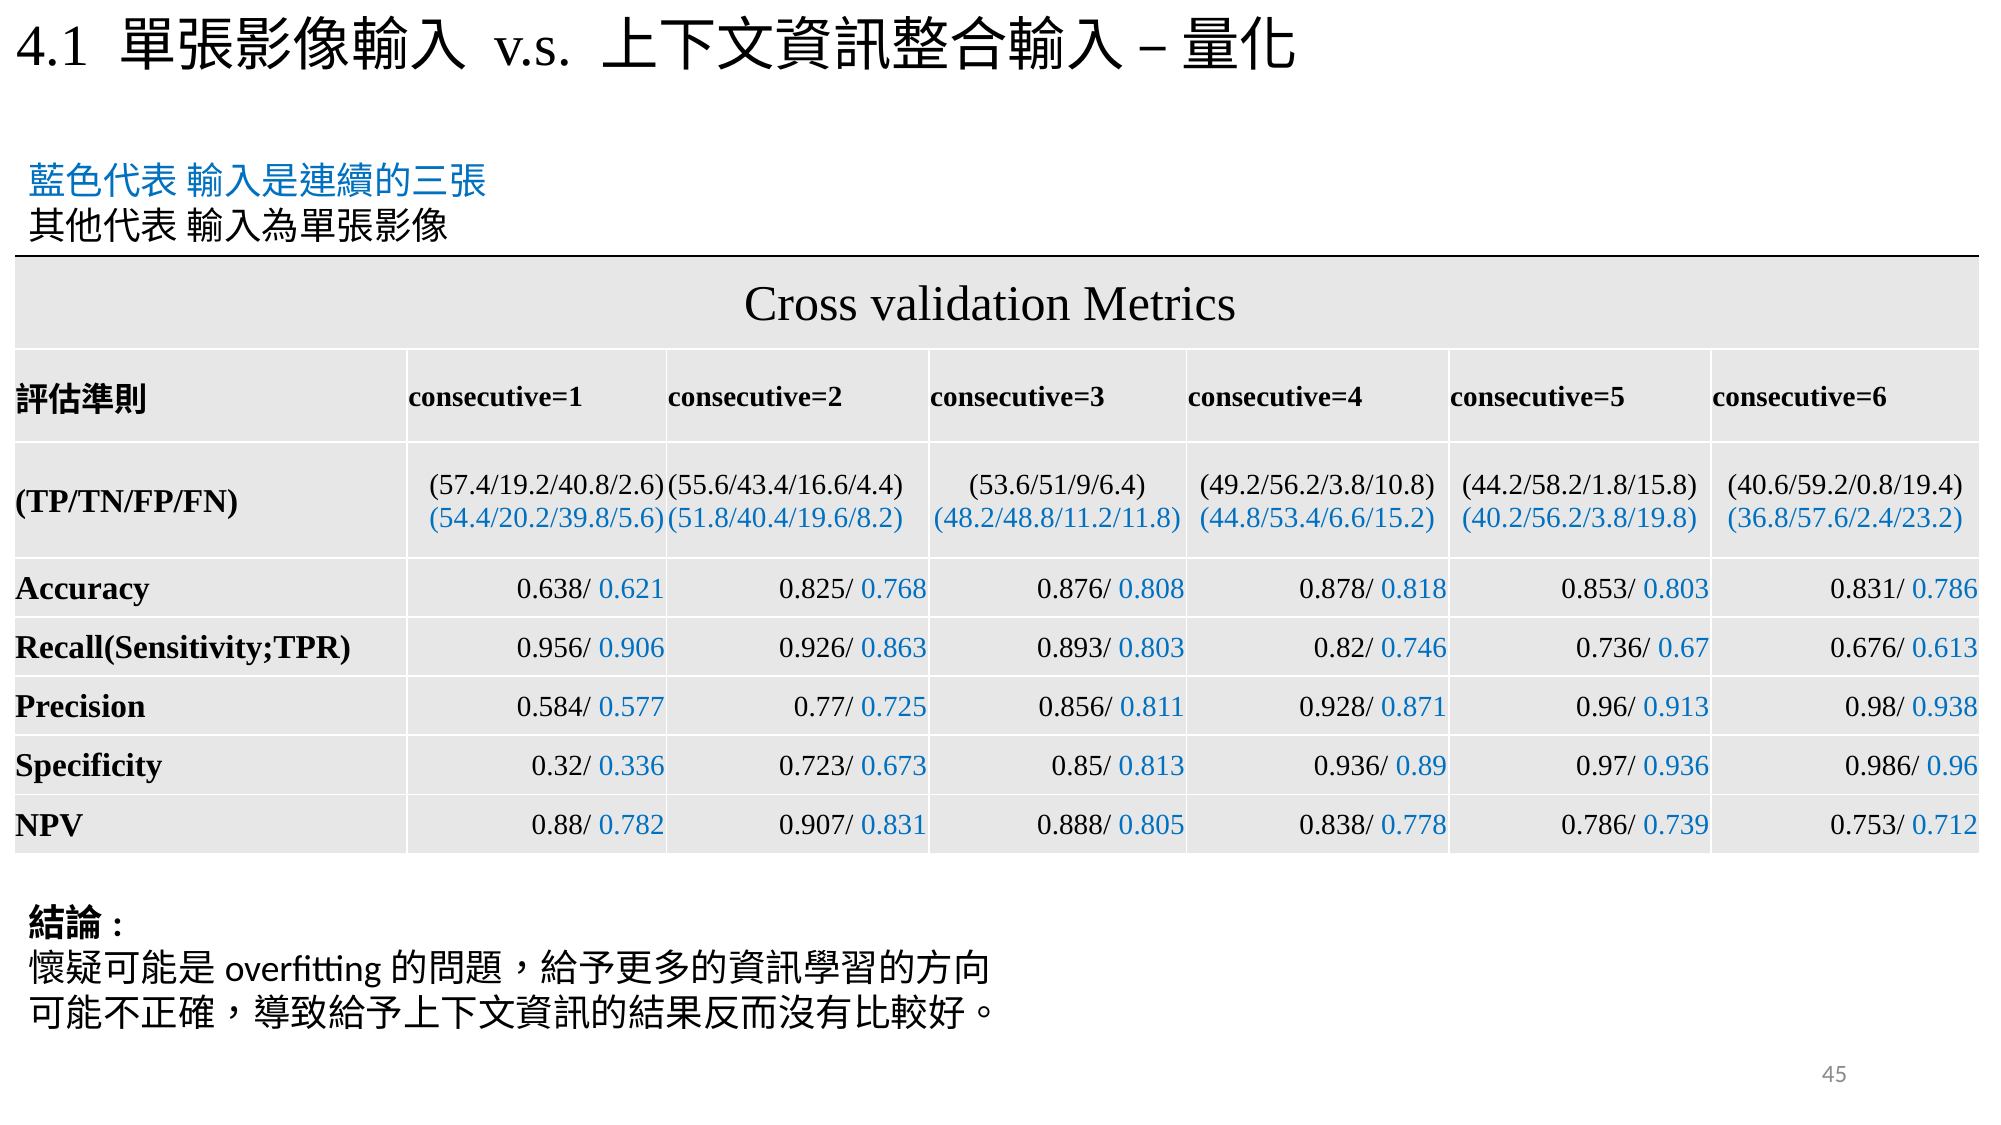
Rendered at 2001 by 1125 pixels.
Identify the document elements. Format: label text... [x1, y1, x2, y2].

text_box 結論: 懷疑可能是overfitting的問題，給予更多的資訊學習的方向可能不正確，導致給予上下文資訊的結果反而沒有比較好。 [13, 891, 1023, 1041]
table_cell 0.85/ 0.813 [930, 736, 1186, 794]
table_cell (49.2/56.2/3.8/10.8) (44.8/53.4/6.6/15.2) [1187, 443, 1448, 557]
table_cell 0.856/ 0.811 [930, 677, 1186, 734]
table_cell (53.6/51/9/6.4) (48.2/48.8/11.2/11.8) [930, 443, 1186, 557]
table_cell consecutive=6 [1712, 350, 1979, 441]
table_cell (40.6/59.2/0.8/19.4) (36.8/57.6/2.4/23.2) [1712, 443, 1979, 557]
slide_number 45 [1412, 1042, 1863, 1103]
table_cell Accuracy [15, 559, 406, 616]
table_cell 0.584/ 0.577 [408, 677, 666, 734]
table_cell Precision [15, 677, 406, 734]
table_cell 0.936/ 0.89 [1187, 736, 1448, 794]
table_cell consecutive=2 [667, 350, 928, 441]
table_cell 0.986/ 0.96 [1712, 736, 1979, 794]
table_cell 0.907/ 0.831 [667, 795, 928, 853]
table_cell 0.96/ 0.913 [1450, 677, 1710, 734]
table_cell consecutive=3 [930, 350, 1186, 441]
table_cell 0.676/ 0.613 [1712, 618, 1979, 675]
table_cell NPV [15, 795, 406, 853]
table_cell 0.82/ 0.746 [1187, 618, 1448, 675]
table_cell 0.878/ 0.818 [1187, 559, 1448, 616]
text_box 藍色代表 輸入是連續的三張 其他代表 輸入為單張影像 [13, 149, 539, 255]
table_cell consecutive=1 [408, 350, 666, 441]
table_cell 0.786/ 0.739 [1450, 795, 1710, 853]
table_cell 0.638/ 0.621 [408, 559, 666, 616]
table_cell 0.888/ 0.805 [930, 795, 1186, 853]
table_cell 0.876/ 0.808 [930, 559, 1186, 616]
table_cell consecutive=4 [1187, 350, 1448, 441]
text_box 4.1 單張影像輸入 v.s. 上下文資訊整合輸入 – 量化 [0, 0, 1560, 85]
table_cell (44.2/58.2/1.8/15.8) (40.2/56.2/3.8/19.8) [1450, 443, 1710, 557]
table_header Cross validation Metrics [15, 257, 1979, 348]
table_cell 0.723/ 0.673 [667, 736, 928, 794]
table_cell 0.88/ 0.782 [408, 795, 666, 853]
table_cell 0.32/ 0.336 [408, 736, 666, 794]
table_cell 0.831/ 0.786 [1712, 559, 1979, 616]
table_cell 0.77/ 0.725 [667, 677, 928, 734]
table_cell 0.753/ 0.712 [1712, 795, 1979, 853]
table_cell consecutive=5 [1450, 350, 1710, 441]
table_cell Specificity [15, 736, 406, 794]
table_cell 0.956/ 0.906 [408, 618, 666, 675]
table_cell 0.825/ 0.768 [667, 559, 928, 616]
table_cell (57.4/19.2/40.8/2.6) (54.4/20.2/39.8/5.6) [408, 443, 666, 557]
table_cell 0.853/ 0.803 [1450, 559, 1710, 616]
table_cell 0.838/ 0.778 [1187, 795, 1448, 853]
table_cell 0.928/ 0.871 [1187, 677, 1448, 734]
table_cell 評估準則 [15, 350, 406, 441]
table_cell 0.97/ 0.936 [1450, 736, 1710, 794]
table_cell 0.98/ 0.938 [1712, 677, 1979, 734]
table_cell Recall(Sensitivity;TPR) [15, 618, 406, 675]
table_cell (TP/TN/FP/FN) [15, 443, 406, 557]
table_cell 0.926/ 0.863 [667, 618, 928, 675]
table_cell 0.736/ 0.67 [1450, 618, 1710, 675]
table_cell 0.893/ 0.803 [930, 618, 1186, 675]
table_cell (55.6/43.4/16.6/4.4) (51.8/40.4/19.6/8.2) [667, 443, 928, 557]
